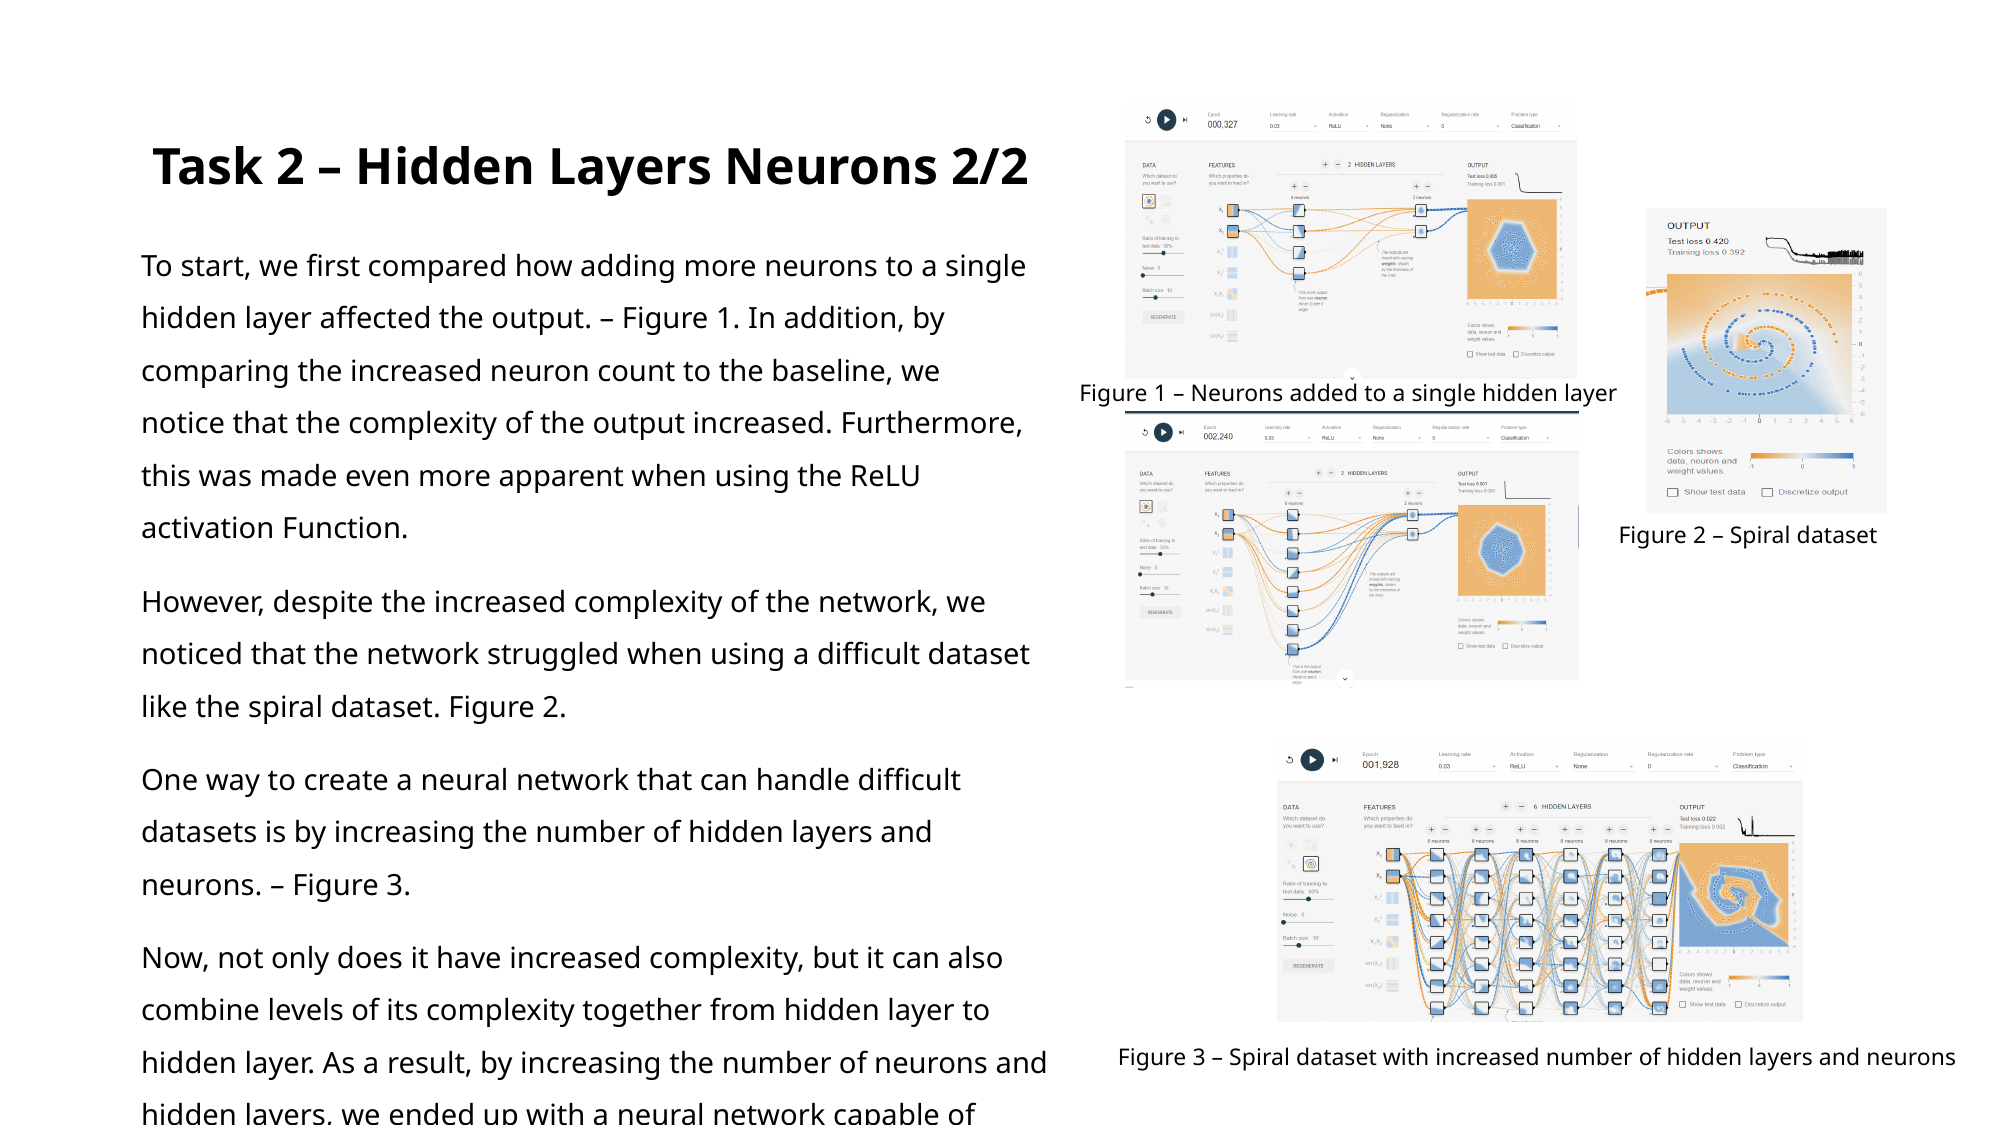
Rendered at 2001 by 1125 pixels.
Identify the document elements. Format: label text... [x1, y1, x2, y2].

text_box Figure 3 – Spiral dataset with increased number of hidden layers and neurons [1103, 1034, 1977, 1078]
picture [1124, 410, 1580, 689]
picture [1276, 740, 1803, 1023]
title Task 2 – Hidden Layers Neurons 2/2 [137, 59, 1863, 278]
text_box Figure 1 – Neurons added to a single hidden layer [1064, 370, 1632, 414]
picture [1124, 101, 1578, 382]
picture [1645, 207, 1888, 514]
list To start, we first compared how adding more neurons to a single hidden layer affected the output. – Figure 1. In addition, by comparing the increased neuron count to the baseline, we notice that the complexity of the output increased. Furthermore, this was made even more apparent when using the ReLU activation Function. However, despite the increased complexity of the network, we noticed that the network struggled when using a difficult dataset like the spiral dataset. Figure 2. One way to create a neural network that can handle difficult datasets is by increasing the number of hidden layers and neurons. – Figure 3. Now, not only does it have increased complexity, but it can also combine levels of its complexity together from hidden layer to hidden layer. As a result, by increasing the number of neurons and hidden layers, we ended up with a neural network capable of solving difficult datasets. [126, 222, 1067, 1089]
text_box Figure 2 – Spiral dataset [1603, 513, 1899, 556]
